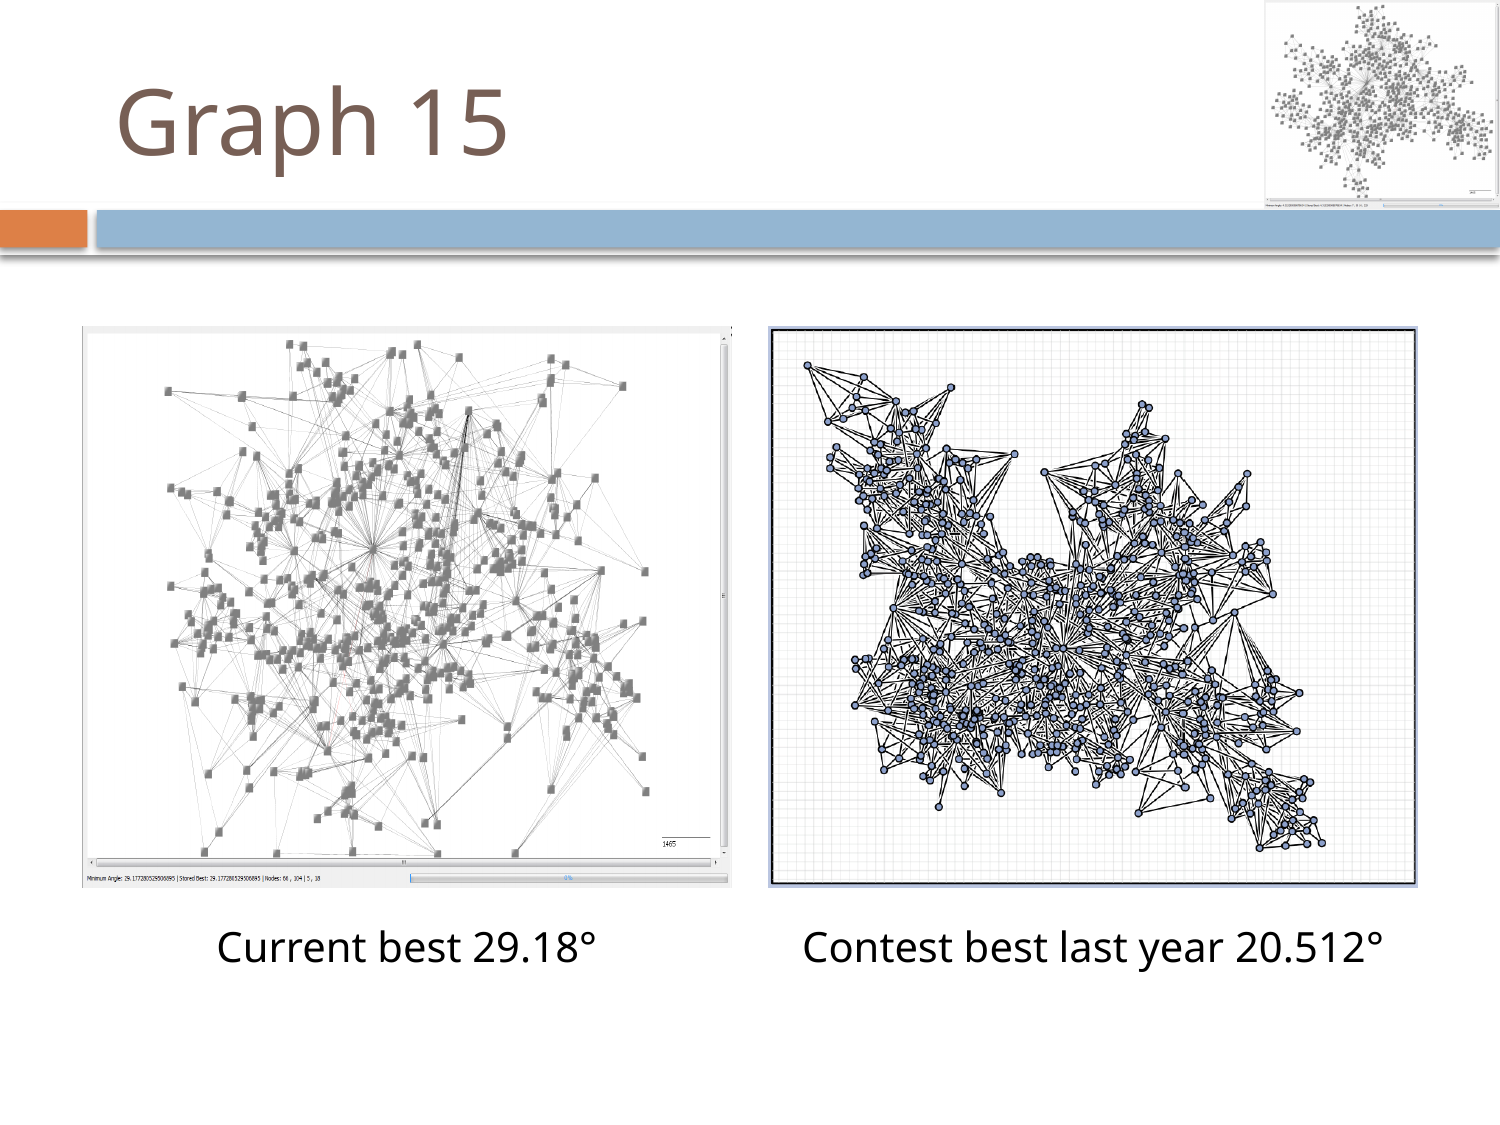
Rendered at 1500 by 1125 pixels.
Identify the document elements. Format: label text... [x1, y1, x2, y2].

list Current best 29.18° [82, 912, 732, 994]
picture [1263, 0, 1500, 209]
picture [81, 326, 732, 888]
title Graph 15 [99, 37, 1258, 200]
picture [767, 326, 1419, 888]
text_box Contest best last year 20.512° [768, 912, 1418, 978]
